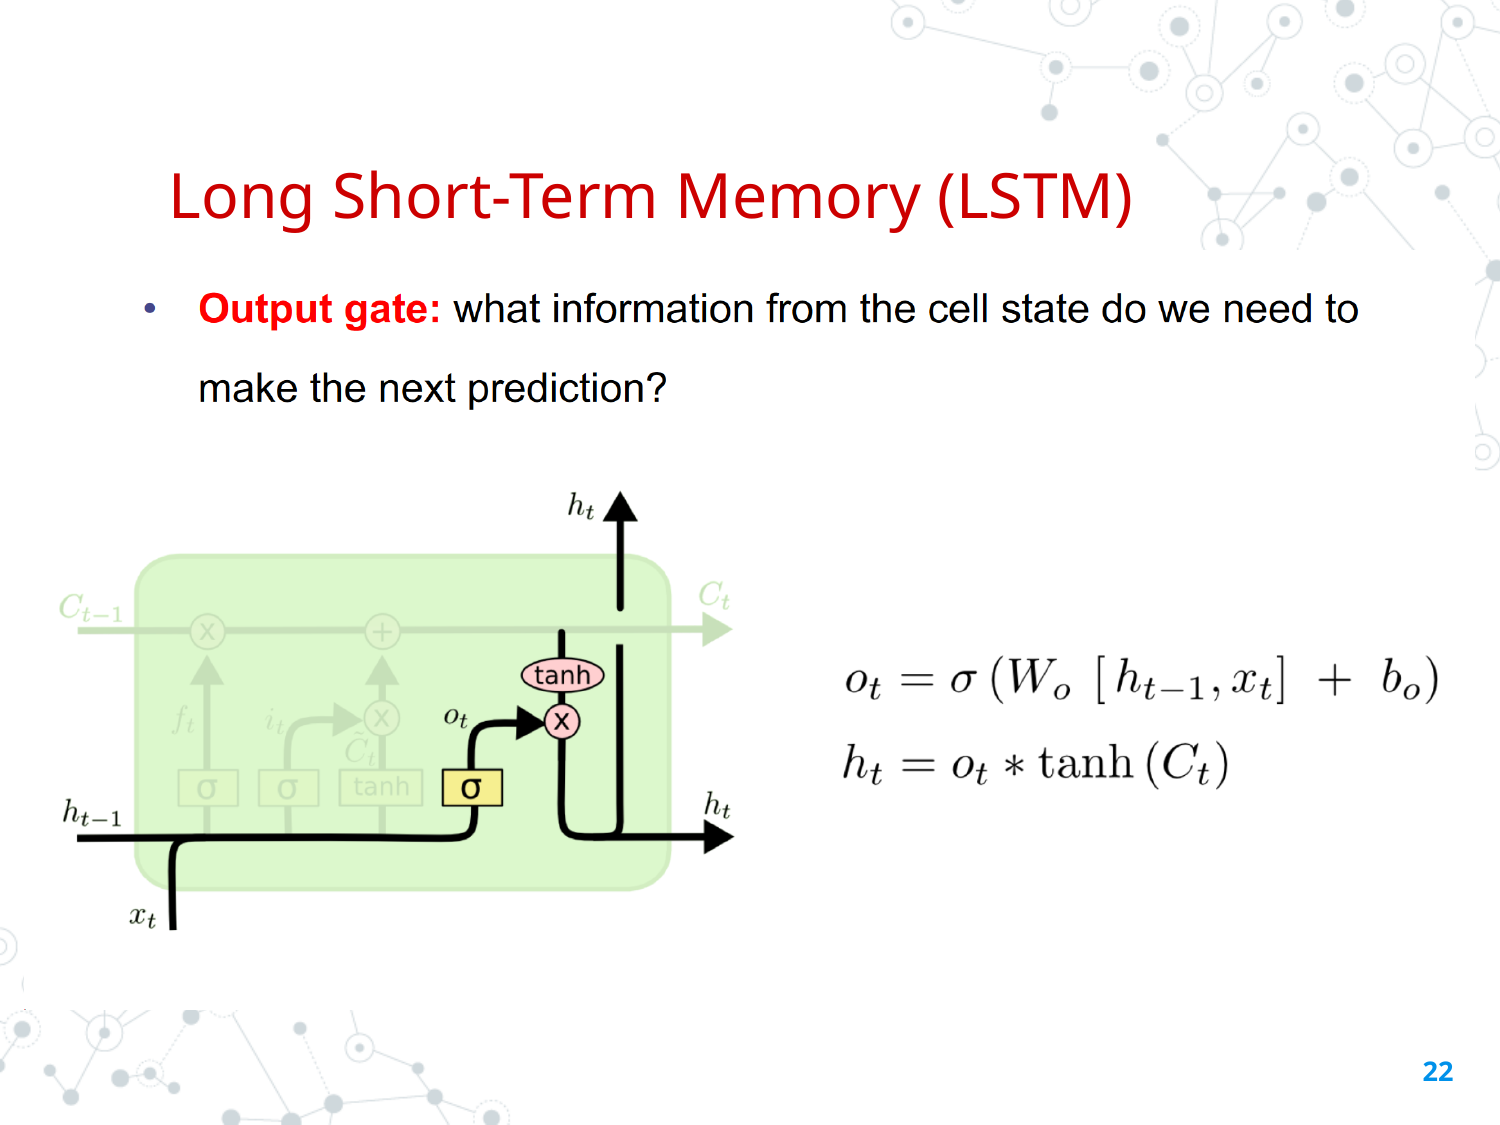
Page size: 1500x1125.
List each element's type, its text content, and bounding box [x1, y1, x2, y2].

picture [0, 0, 1500, 1125]
slide_number ‹#› [1378, 1038, 1469, 1125]
title Long Short-Term Memory (LSTM) [153, 92, 1397, 247]
